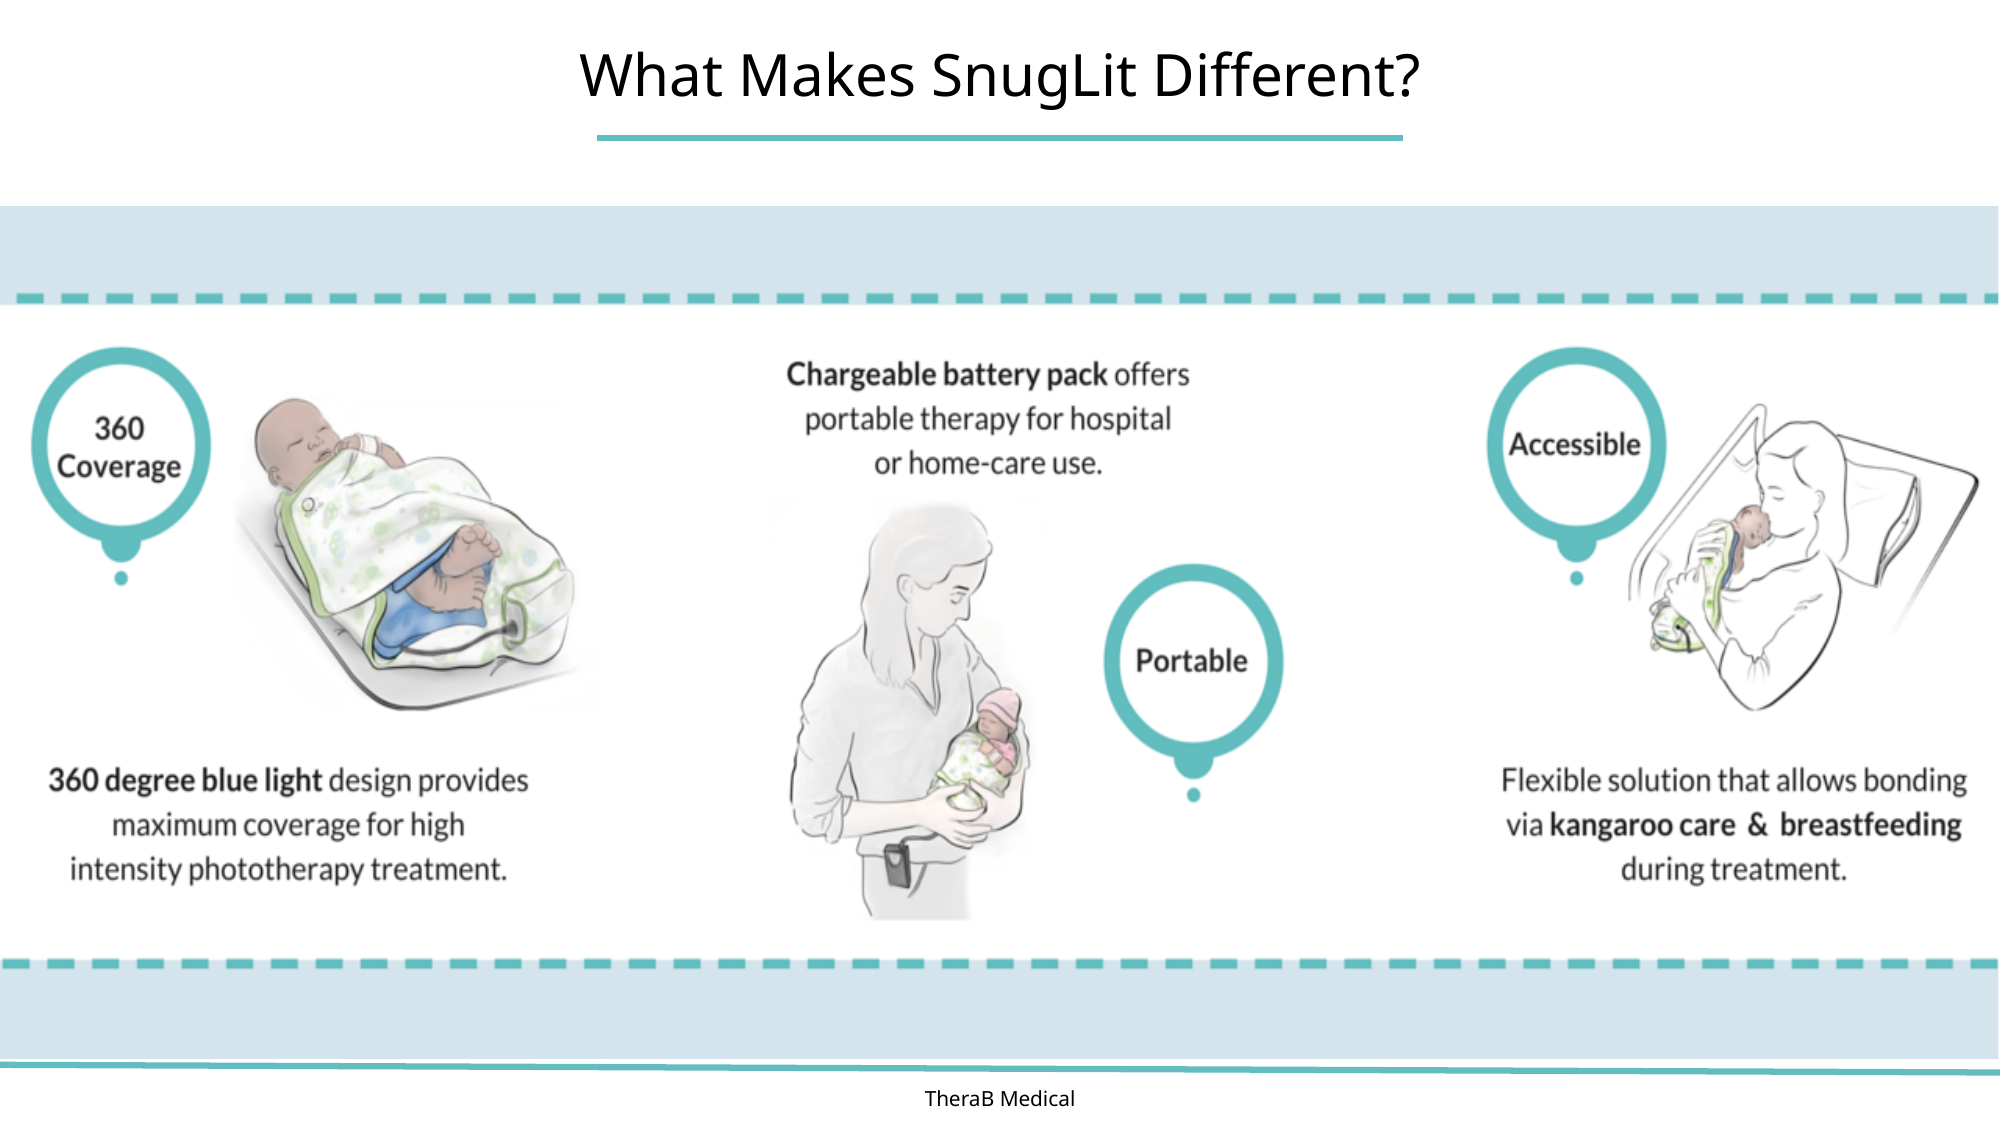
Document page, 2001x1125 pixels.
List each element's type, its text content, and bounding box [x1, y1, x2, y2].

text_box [0, 1068, 2000, 1073]
text_box TheraB Medical [0, 1083, 2000, 1119]
picture [0, 206, 1999, 1060]
text_box What Makes SnugLit Different? [0, 30, 2000, 117]
